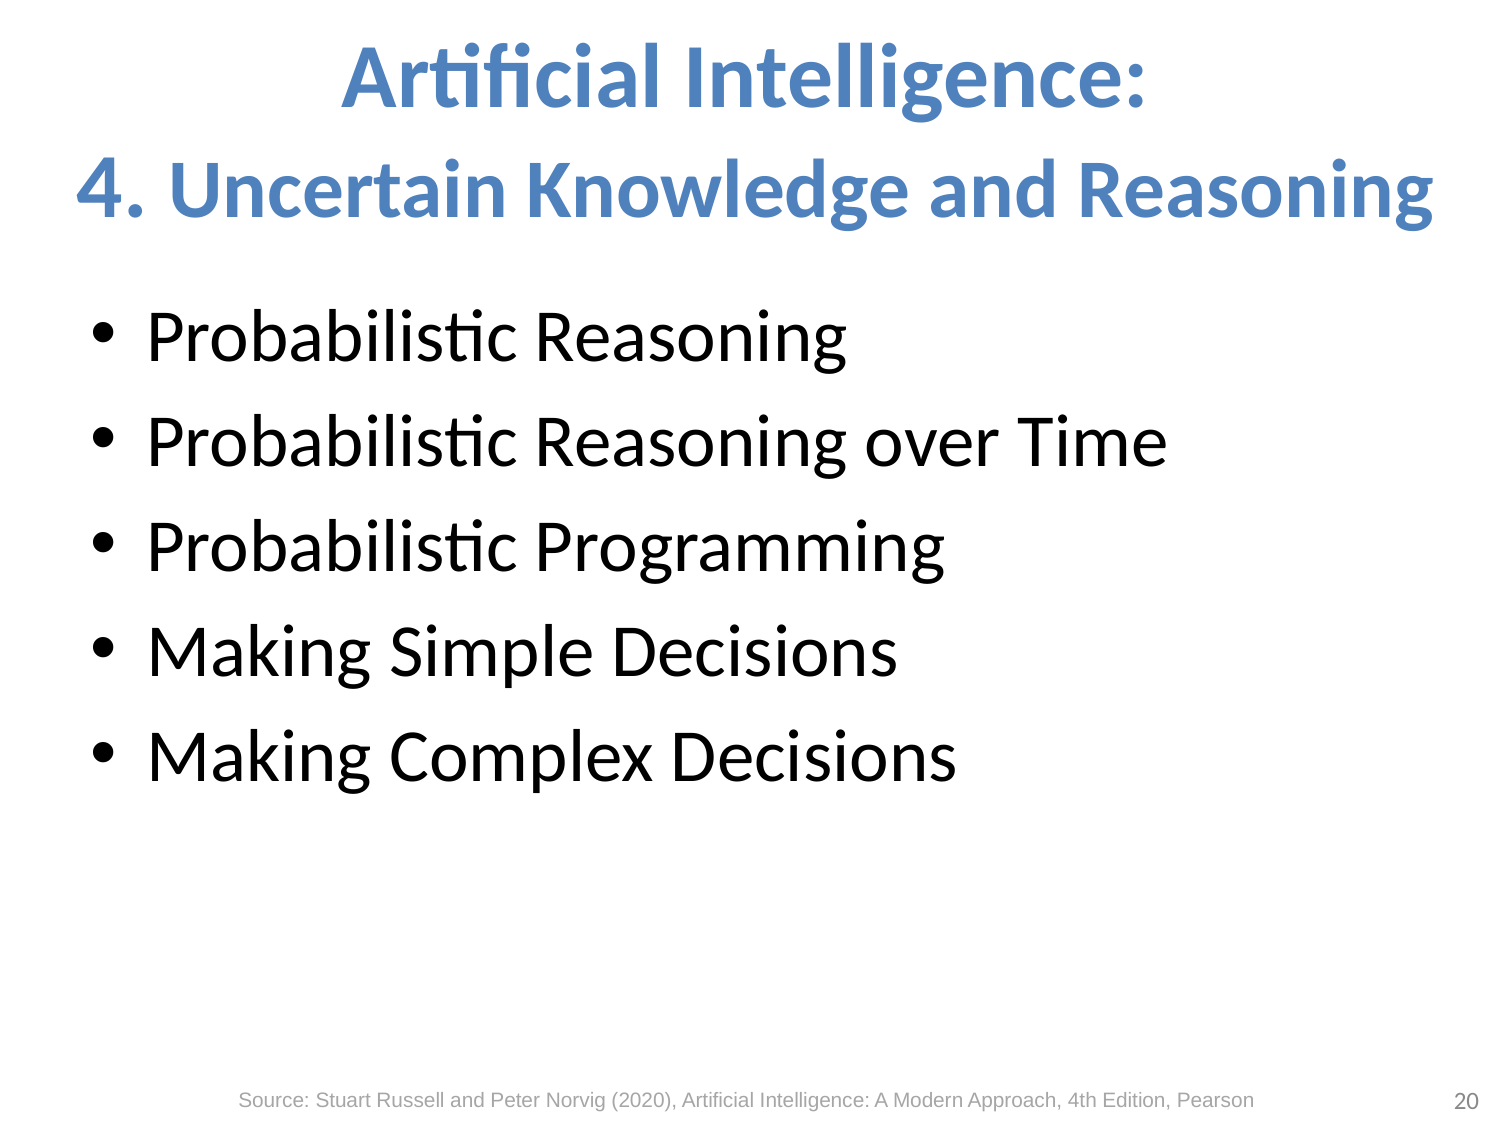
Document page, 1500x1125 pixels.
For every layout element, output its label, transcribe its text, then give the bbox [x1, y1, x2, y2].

slide_number 20 [1144, 1069, 1495, 1125]
text_box Source: Stuart Russell and Peter Norvig (2020), Artificial Intelligence: A Modern Approach, 4th Edition, Pearson [173, 1079, 1320, 1119]
title Artificial Intelligence: 4. Uncertain Knowledge and Reasoning [53, 20, 1459, 232]
list Probabilistic Reasoning Probabilistic Reasoning over Time Probabilistic Programming Making Simple Decisions Making Complex Decisions [75, 278, 1425, 1005]
